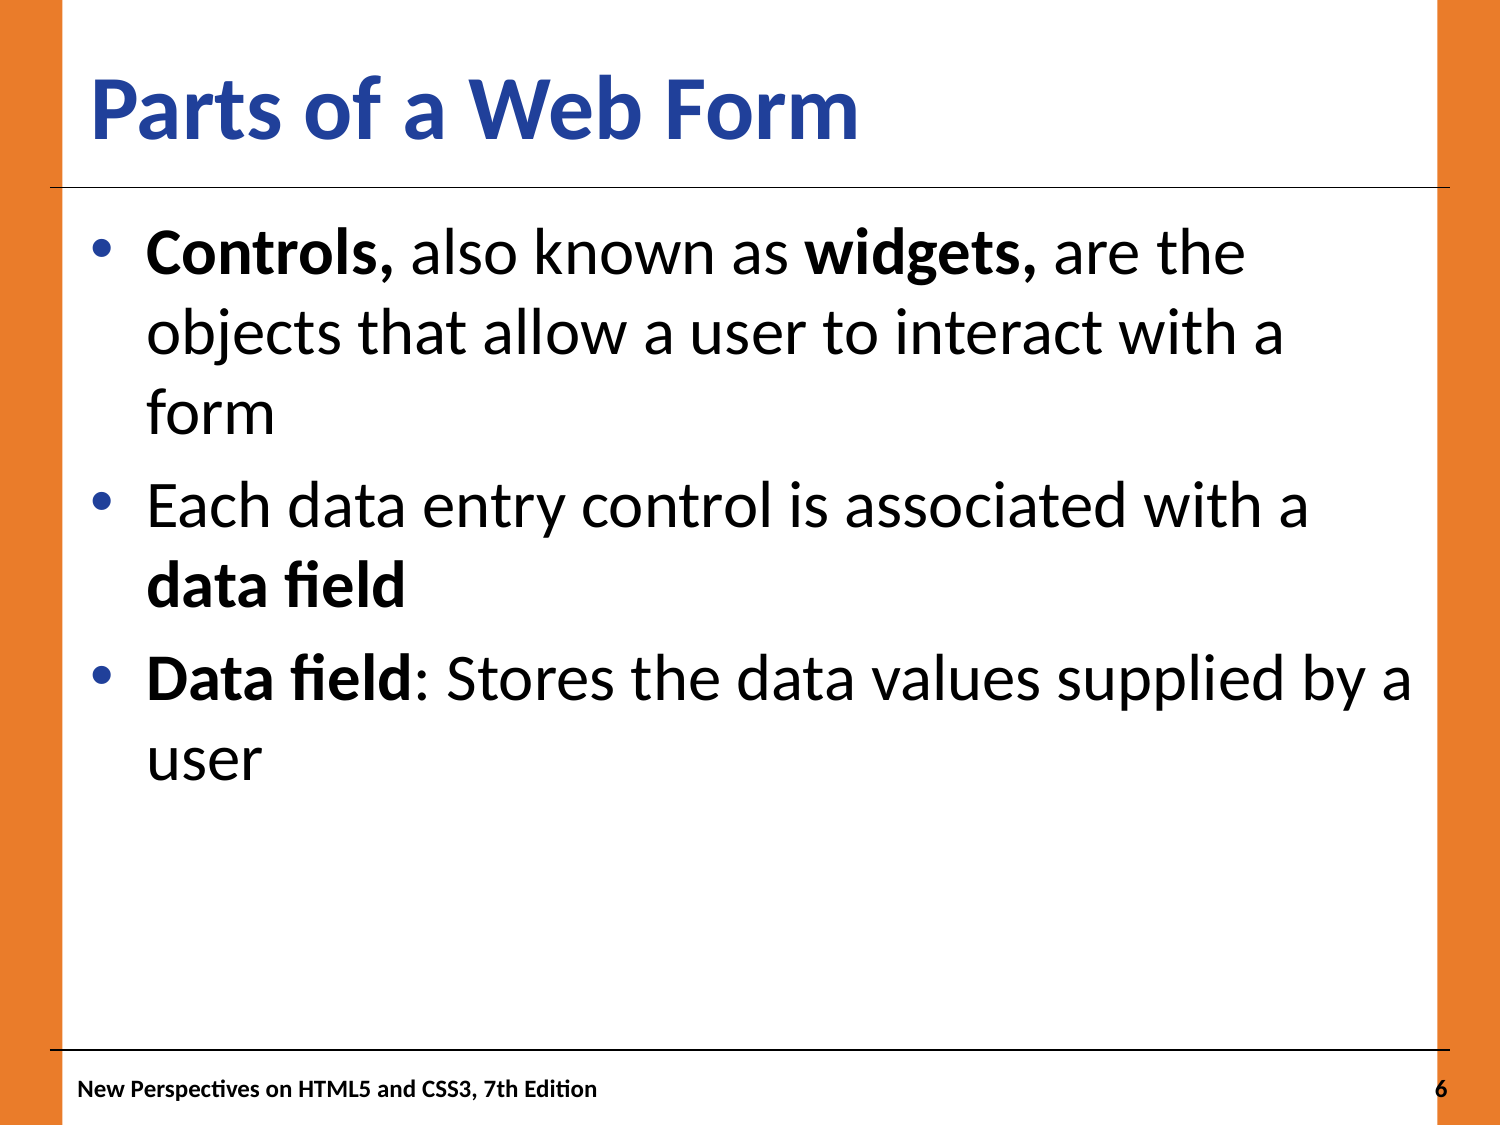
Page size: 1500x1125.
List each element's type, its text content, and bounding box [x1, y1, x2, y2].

title Parts of a Web Form [74, 24, 1438, 181]
slide_number 6 [1374, 1050, 1463, 1125]
footer New Perspectives on HTML5 and CSS3, 7th Edition [62, 1050, 1374, 1125]
list Controls, also known as widgets, are the objects that allow a user to interact with a form Each data entry control is associated with a data field Data field: Stores the data values supplied by a user [74, 199, 1438, 1006]
